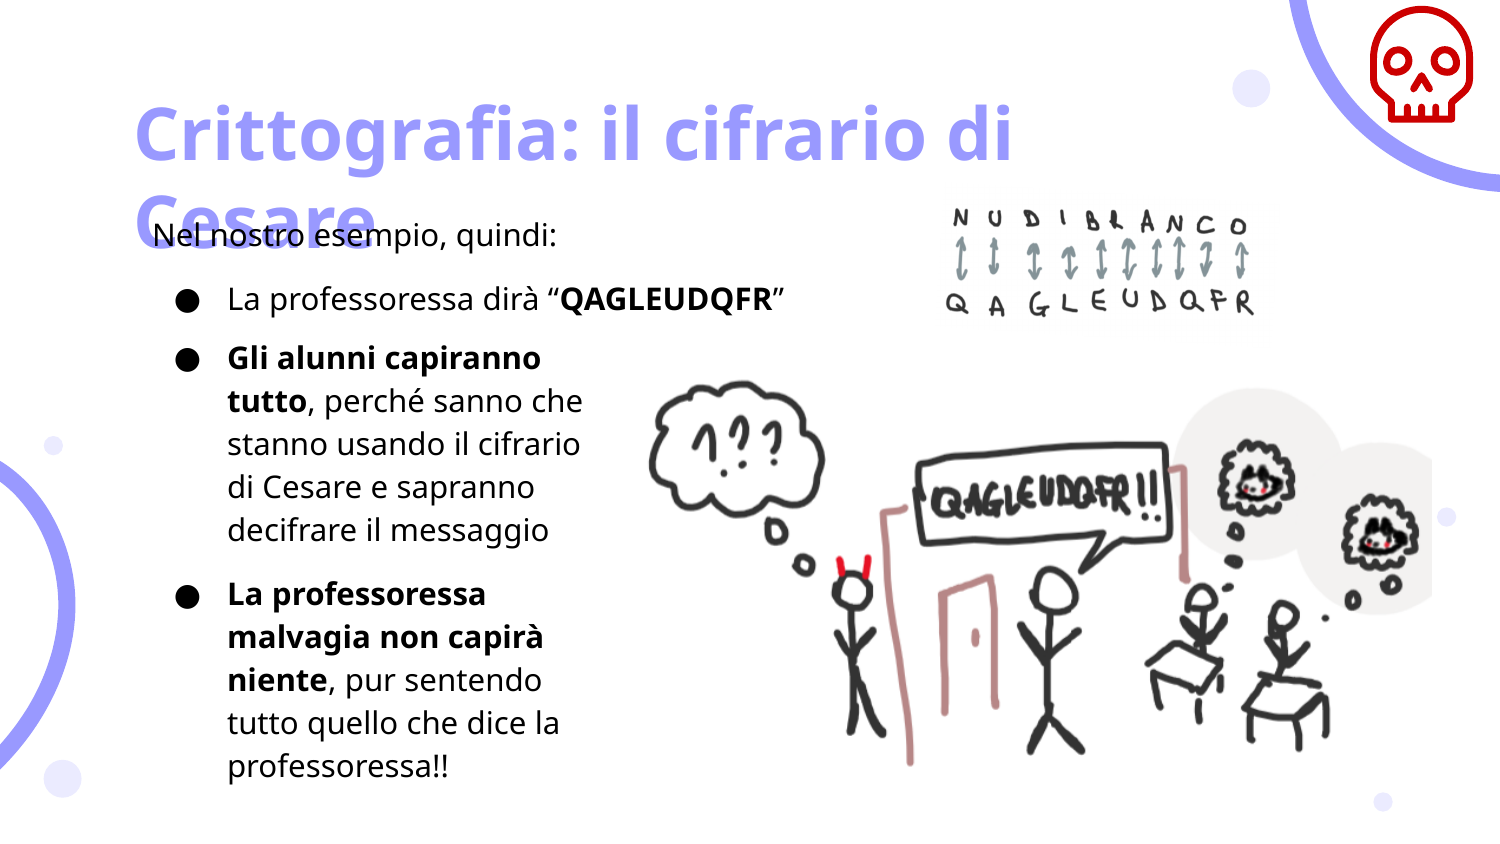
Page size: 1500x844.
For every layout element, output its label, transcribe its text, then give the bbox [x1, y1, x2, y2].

text_box Gli alunni capiranno tutto, perché sanno che stanno usando il cifrario di Cesare e sapranno decifrare il messaggio La professoressa malvagia non capirà niente, pur sentendo tutto quello che dice la professoressa!! [137, 259, 622, 799]
picture [635, 363, 1433, 783]
picture [936, 183, 1280, 347]
title Crittografia: il cifrario di Cesare [118, 72, 1291, 167]
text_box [1369, 5, 1474, 123]
text_box Nel nostro esempio, quindi: La professoressa dirà “QAGLEUDQFR” [137, 194, 856, 332]
